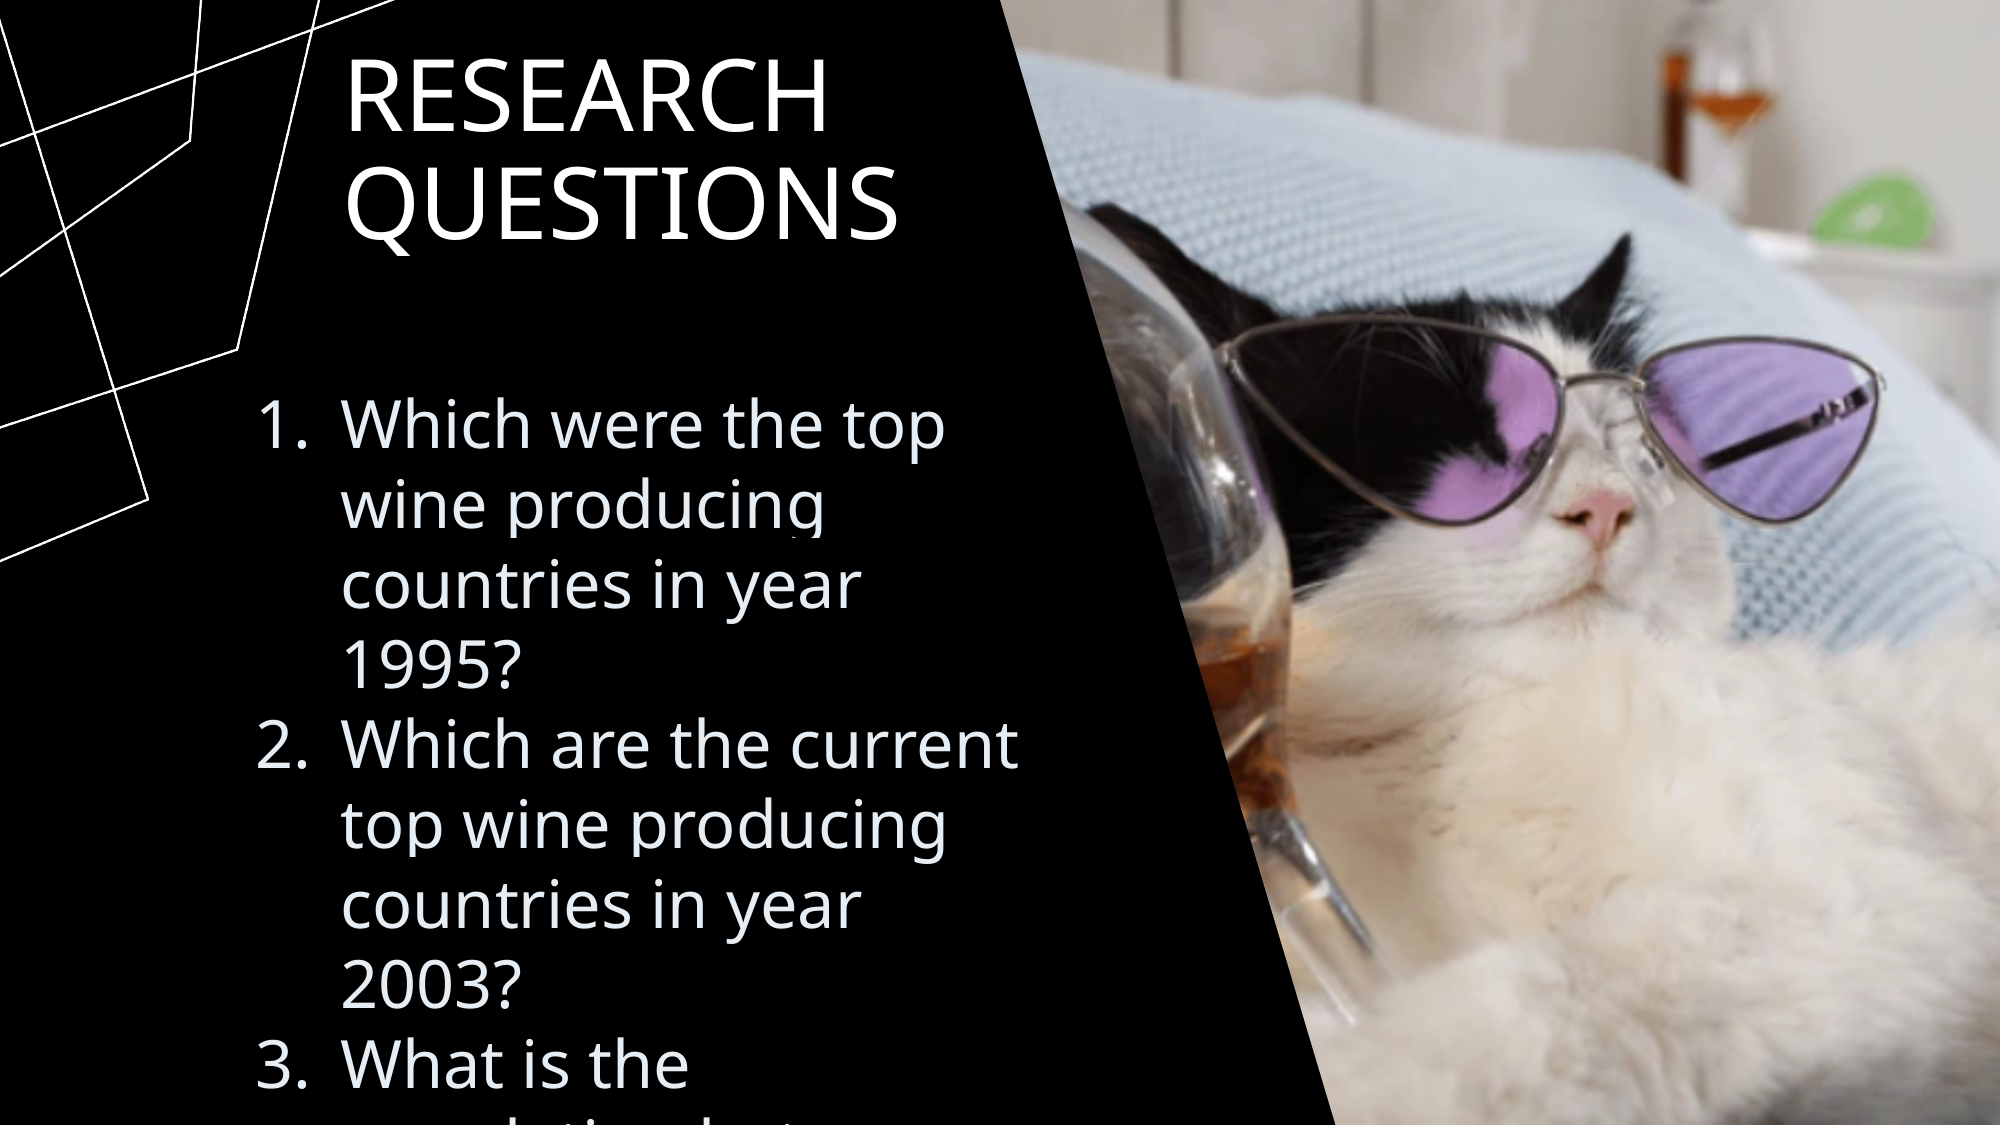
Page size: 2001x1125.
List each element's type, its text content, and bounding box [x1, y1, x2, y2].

text_box Which were the top wine producing countries in year 1995? Which are the current top wine producing countries in year 2003? What is the correlation between temperature and wine production? [241, 374, 999, 1125]
title Research questions [327, 29, 999, 269]
picture [0, 0, 696, 620]
picture [999, 0, 2000, 1125]
